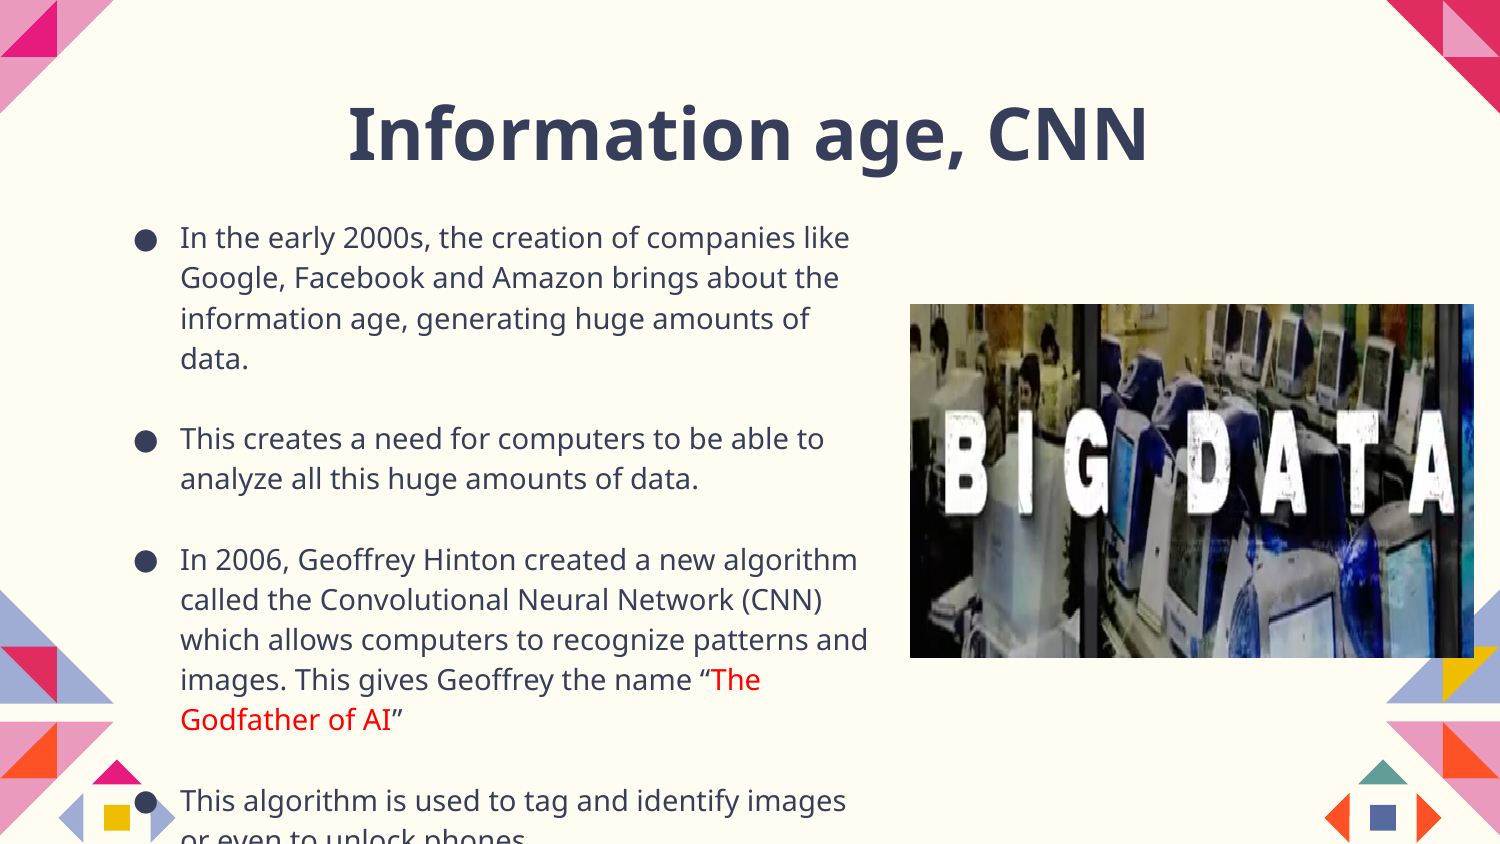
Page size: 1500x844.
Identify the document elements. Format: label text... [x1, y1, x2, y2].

list In the early 2000s, the creation of companies like Google, Facebook and Amazon brings about the information age, generating huge amounts of data. This creates a need for computers to be able to analyze all this huge amounts of data. In 2006, Geoffrey Hinton created a new algorithm called the Convolutional Neural Network (CNN) which allows computers to recognize patterns and images. This gives Geoffrey the name “The Godfather of AI” This algorithm is used to tag and identify images or even to unlock phones [118, 199, 896, 254]
picture [910, 303, 1474, 658]
title Information age, CNN [82, 72, 1418, 167]
